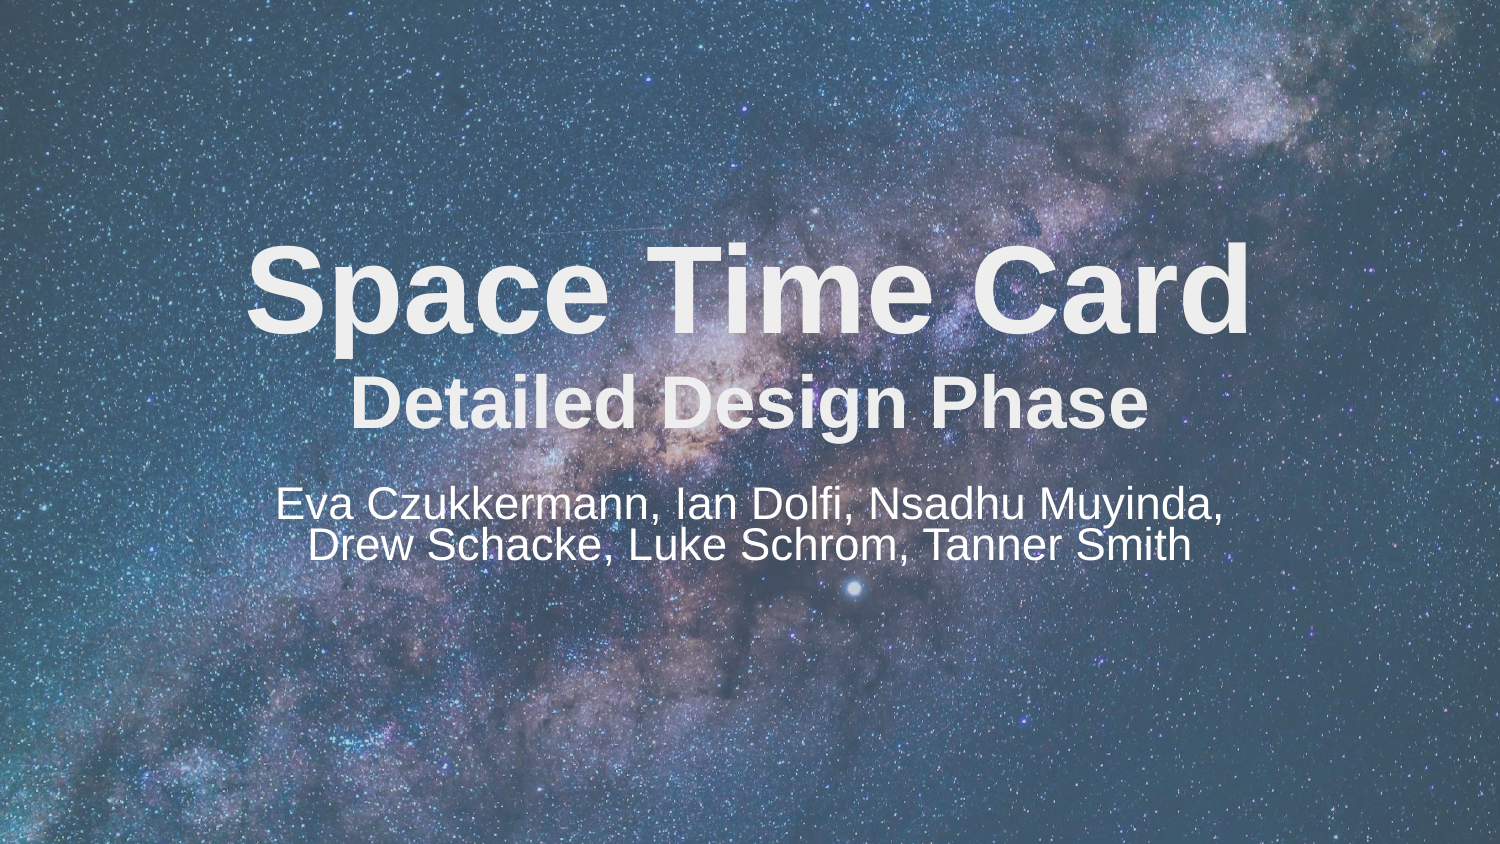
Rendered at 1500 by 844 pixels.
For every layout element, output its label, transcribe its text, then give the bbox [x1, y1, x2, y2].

subtitle Eva Czukkermann, Ian Dolfi, Nsadhu Muyinda, Drew Schacke, Luke Schrom, Tanner Smith [211, 471, 1289, 602]
title Space Time Card Detailed Design Phase [51, 122, 1449, 459]
